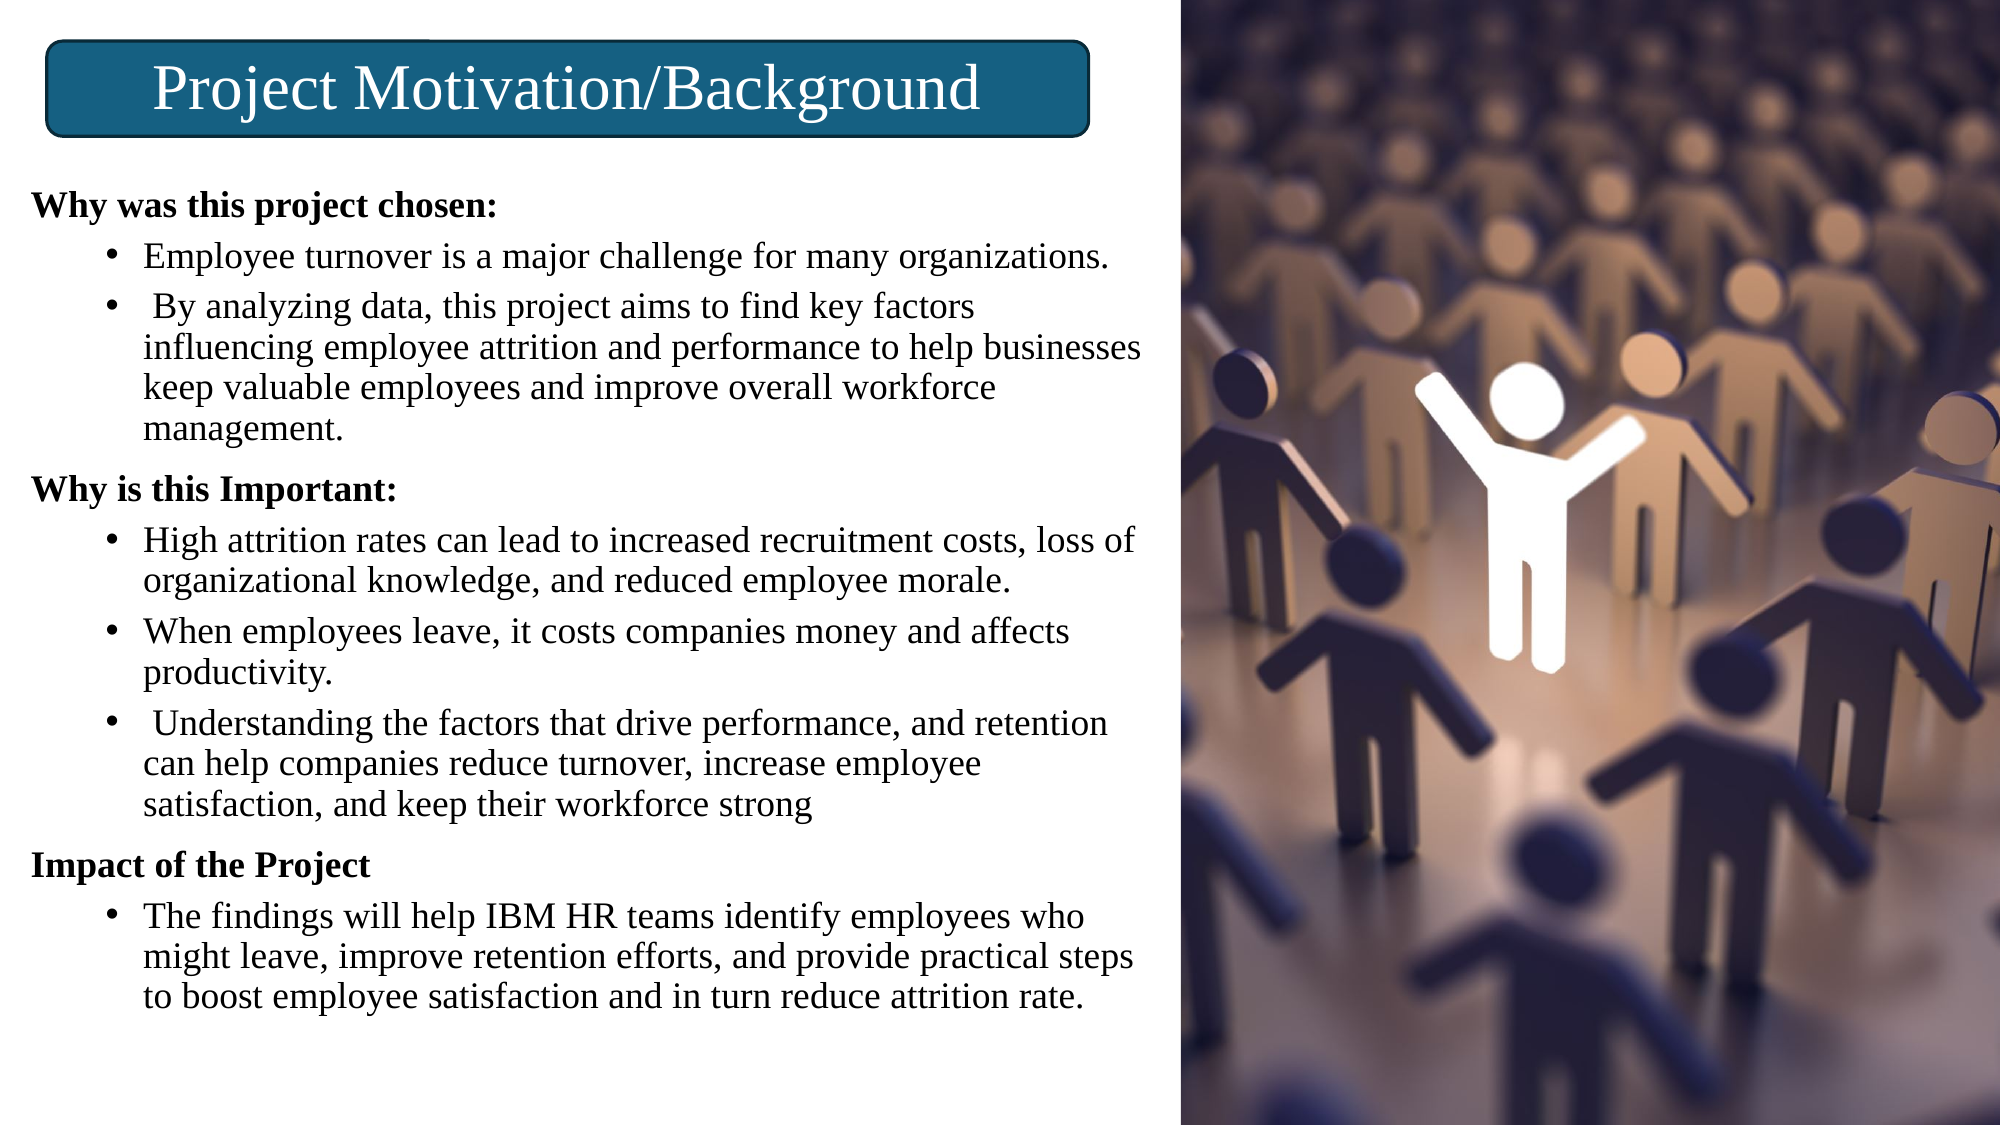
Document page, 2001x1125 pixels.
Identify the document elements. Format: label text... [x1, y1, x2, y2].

text_box Project Motivation/Background [45, 39, 1091, 138]
picture [1180, 0, 2000, 1125]
list Why was this project chosen: Employee turnover is a major challenge for many organizations. By analyzing data, this project aims to find key factors influencing employee attrition and performance to help businesses keep valuable employees and improve overall workforce management. Why is this Important: High attrition rates can lead to increased recruitment costs, loss of organizational knowledge, and reduced employee morale. When employees leave, it costs companies money and affects productivity. Understanding the factors that drive performance, and retention can help companies reduce turnover, increase employee satisfaction, and keep their workforce strong Impact of the Project The findings will help IBM HR teams identify employees who might leave, improve retention efforts, and provide practical steps to boost employee satisfaction and in turn reduce attrition rate. [15, 177, 1166, 1116]
text_box [0, 0, 1180, 1125]
